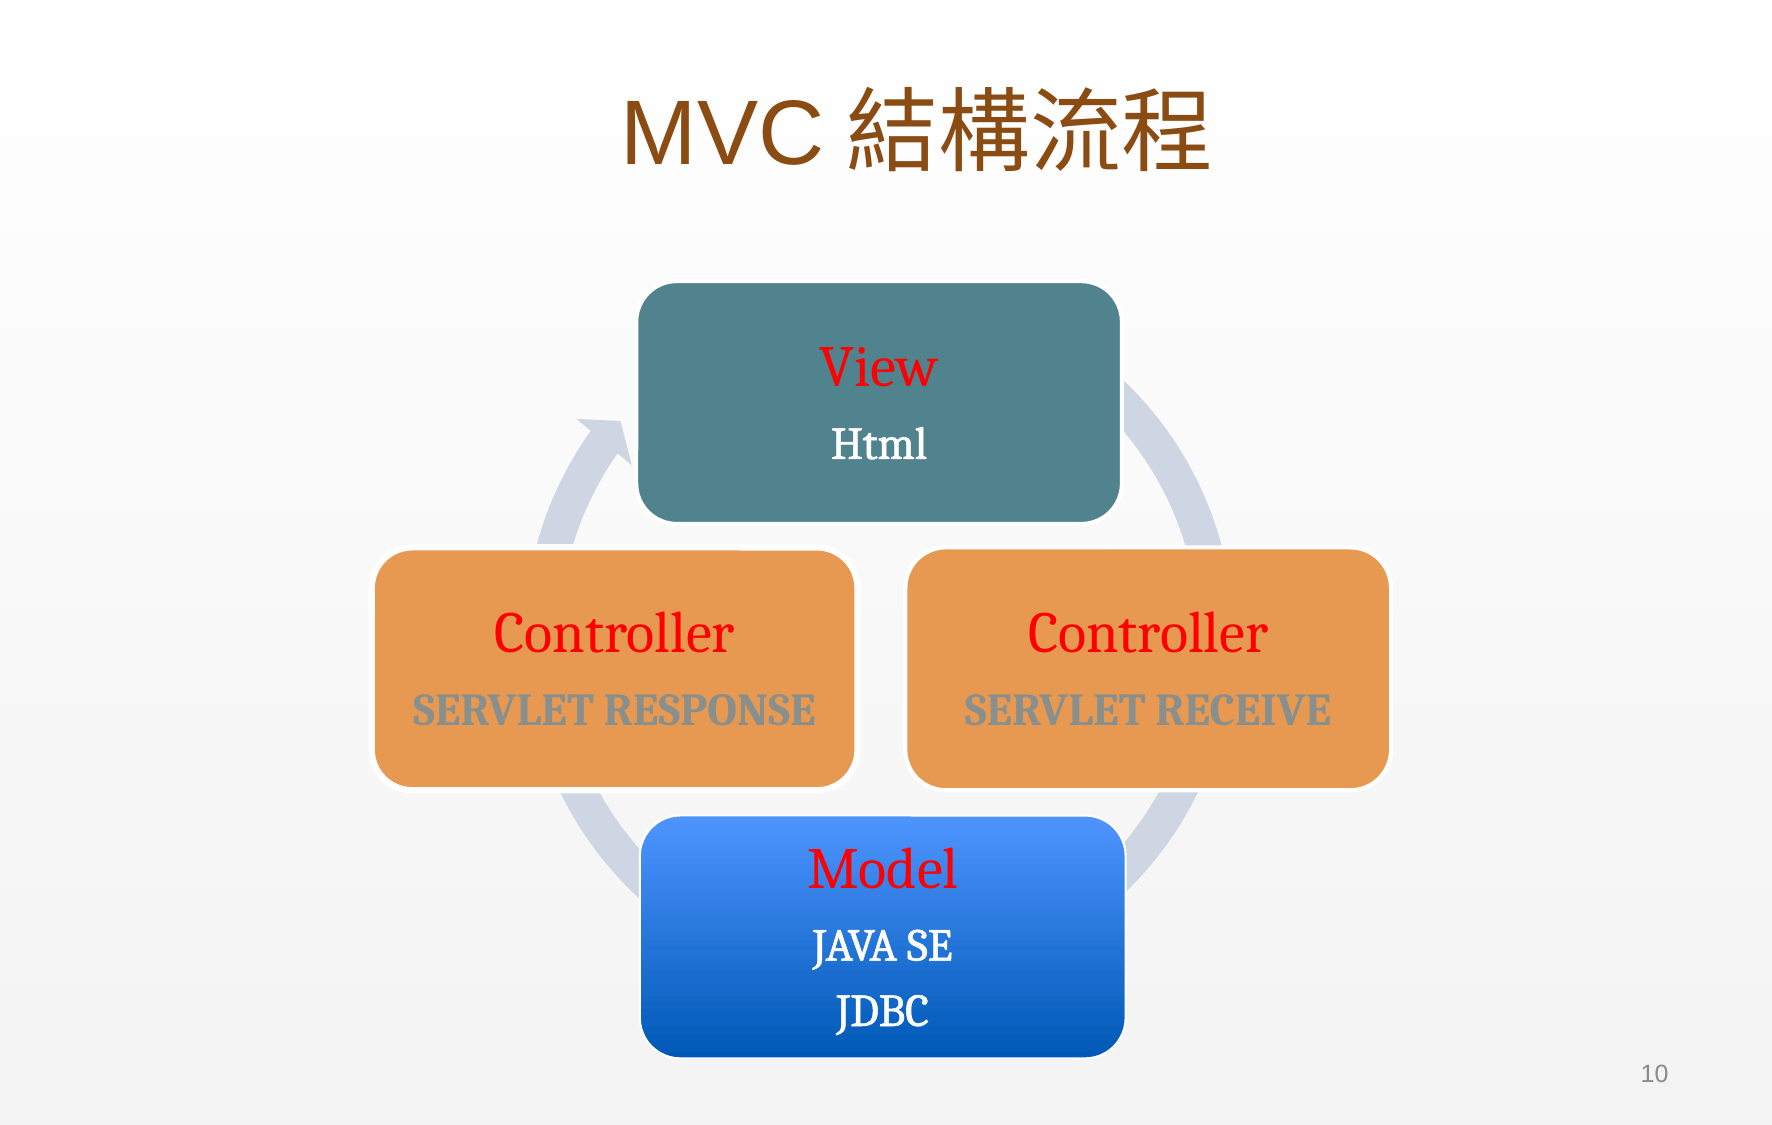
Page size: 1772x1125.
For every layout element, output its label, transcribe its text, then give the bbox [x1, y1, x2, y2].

text_box MVC結構流程 [153, 18, 1682, 237]
slide_number 10 [1269, 1042, 1684, 1103]
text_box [271, 278, 1495, 1060]
